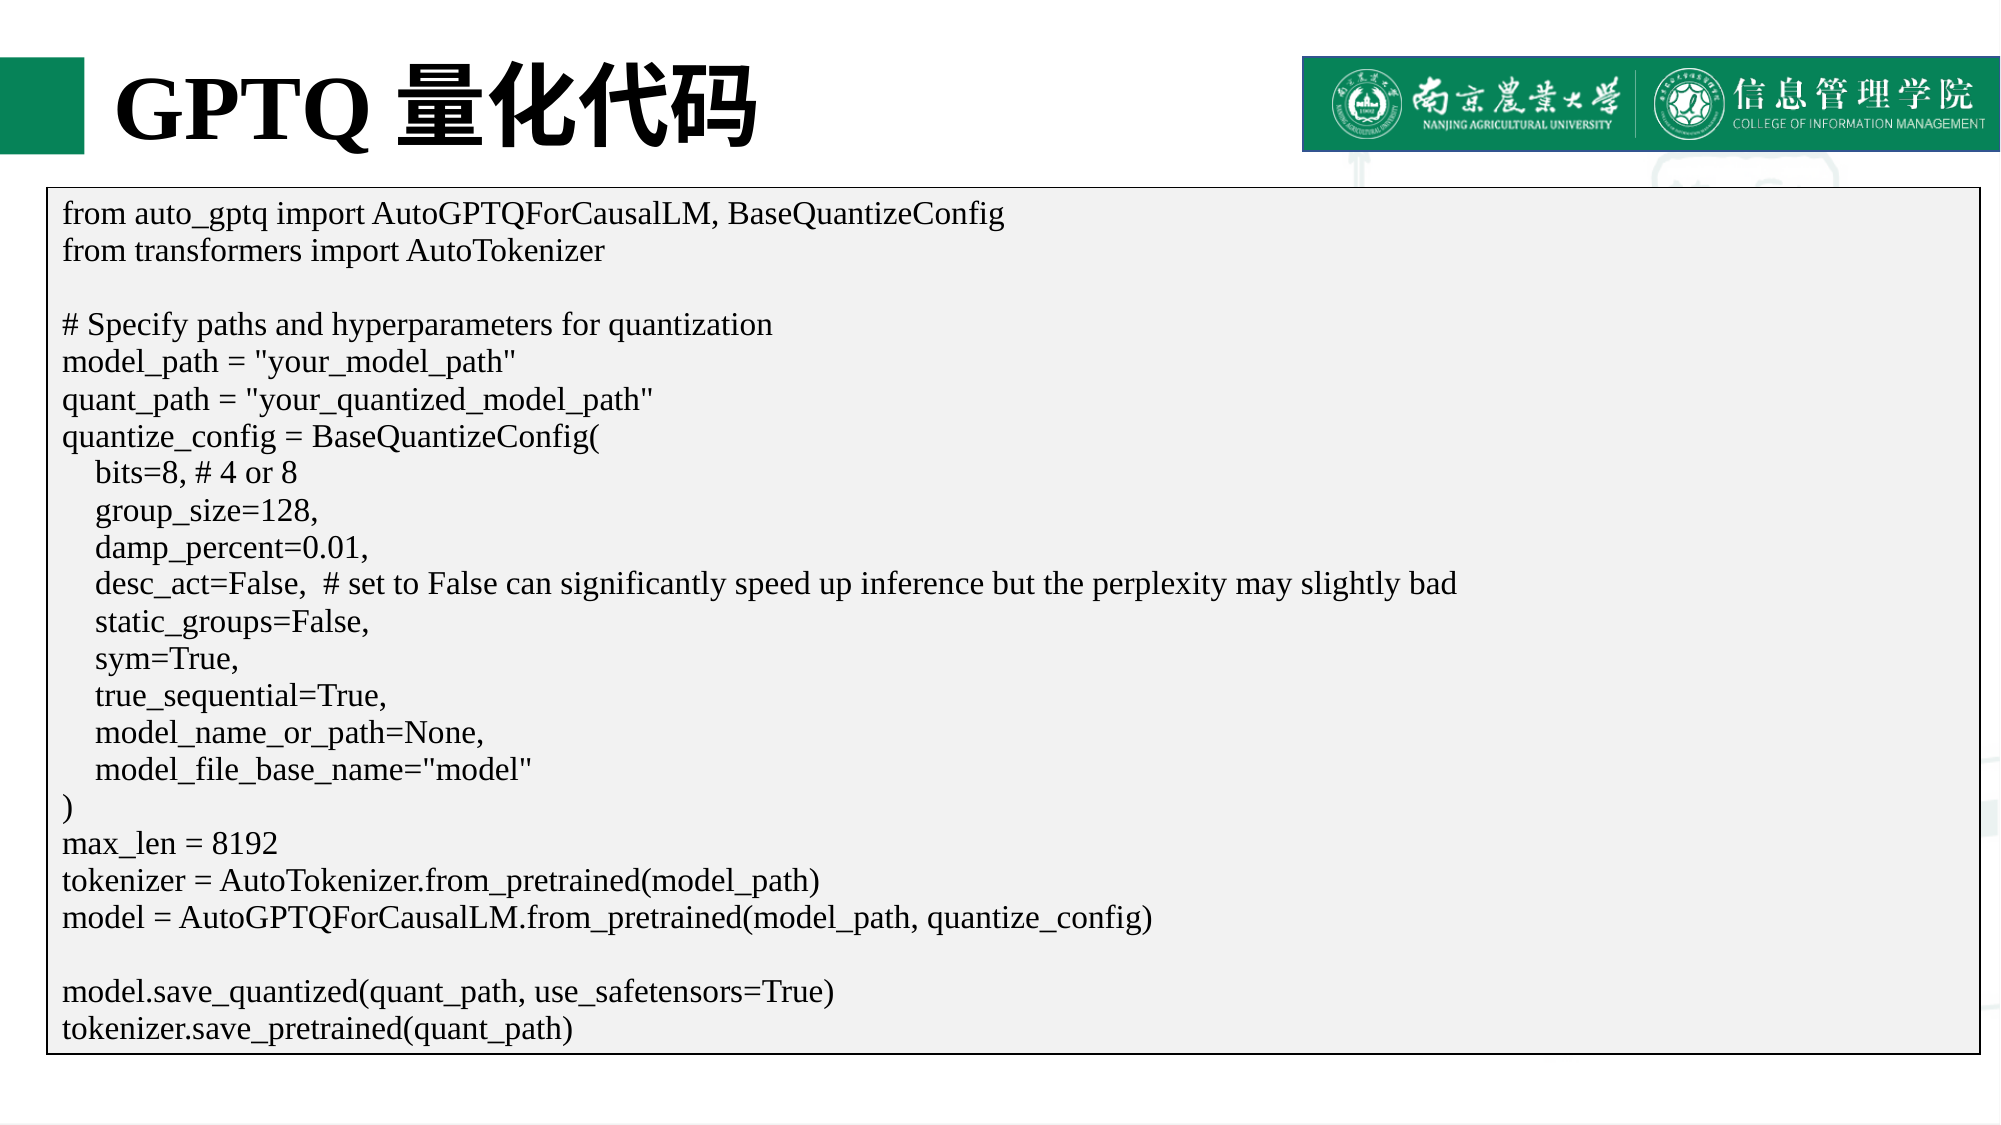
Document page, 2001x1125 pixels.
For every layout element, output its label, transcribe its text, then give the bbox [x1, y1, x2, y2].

picture [1332, 68, 1985, 140]
table_header from auto_gptq import AutoGPTQForCausalLM, BaseQuantizeConfig from transformers import AutoTokenizer # Specify paths and hyperparameters for quantization model_path = "your_model_path" quant_path = "your_quantized_model_path" quantize_config = BaseQuantizeConfig( bits=8, # 4 or 8 group_size=128, damp_percent=0.01, desc_act=False, # set to False can significantly speed up inference but the perplexity may slightly bad static_groups=False, sym=True, true_sequential=True, model_name_or_path=None, model_file_base_name="model" ) max_len = 8192 tokenizer = AutoTokenizer.from_pretrained(model_path) model = AutoGPTQForCausalLM.from_pretrained(model_path, quantize_config) model.save_quantized(quant_path, use_safetensors=True) tokenizer.save_pretrained(quant_path) [48, 188, 1979, 1053]
title GPTQ量化代码 [98, 32, 1248, 187]
